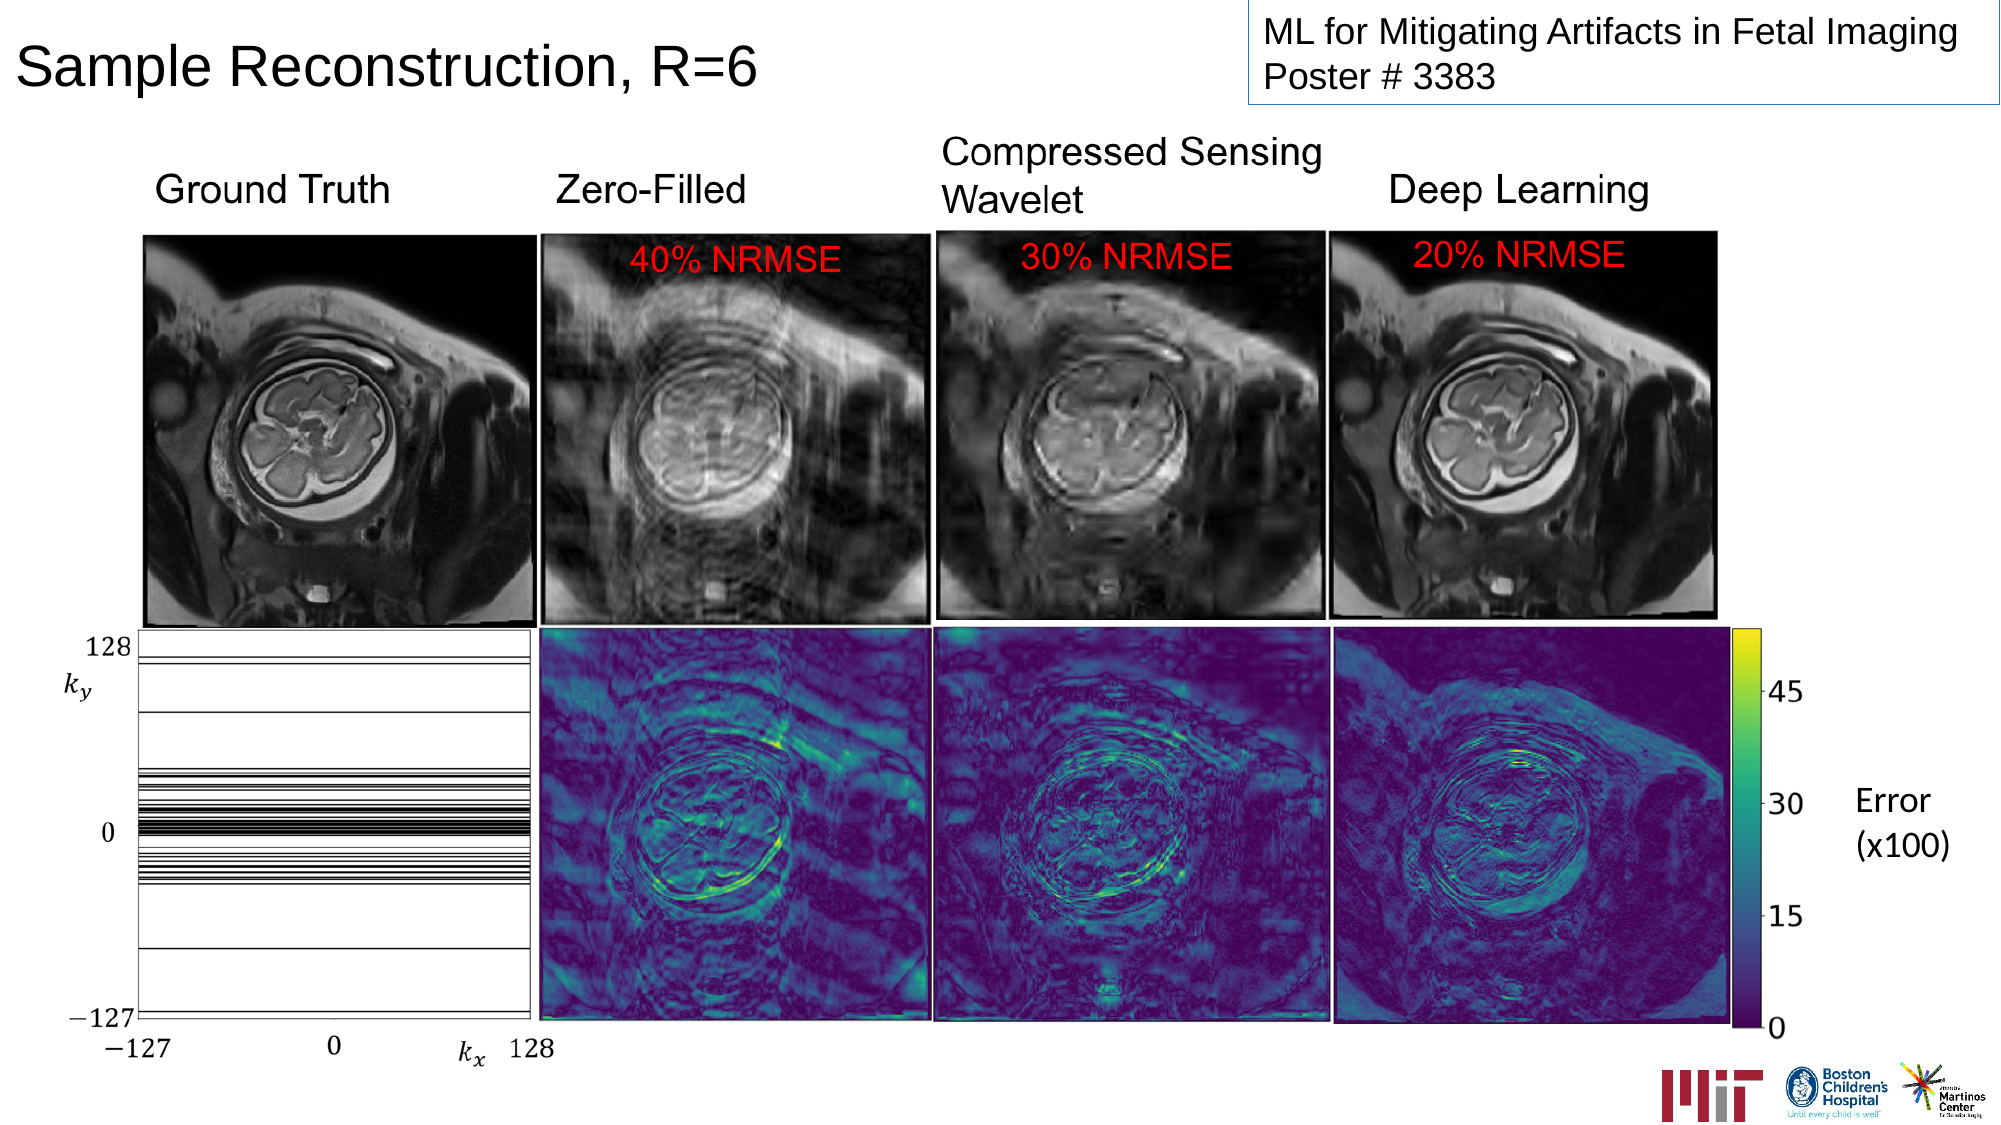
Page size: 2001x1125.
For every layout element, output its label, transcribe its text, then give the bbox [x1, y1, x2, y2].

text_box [1662, 1052, 1997, 1125]
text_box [33, 114, 1987, 1067]
title Sample Reconstruction, R=6 [0, 0, 839, 136]
text_box ML for Mitigating Artifacts in Fetal Imaging Poster # 3383 [1248, 0, 2000, 105]
